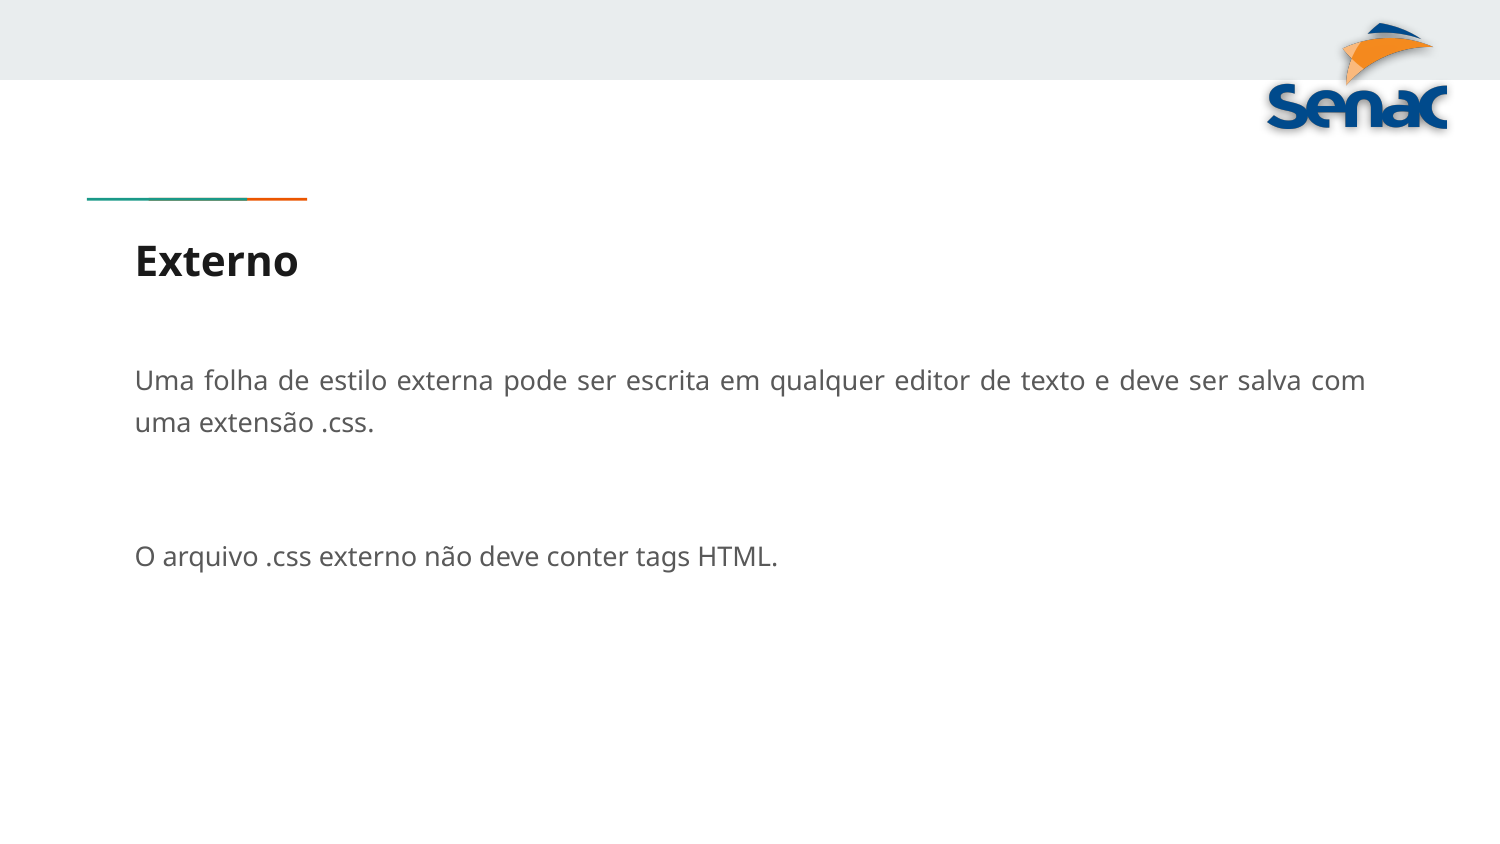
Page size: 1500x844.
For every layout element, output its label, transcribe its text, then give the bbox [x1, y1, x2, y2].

list Uma folha de estilo externa pode ser escrita em qualquer editor de texto e deve ser salva com uma extensão .css. O arquivo .css externo não deve conter tags HTML. [119, 341, 1381, 712]
title Externo [119, 216, 1381, 305]
picture [1266, 22, 1448, 129]
